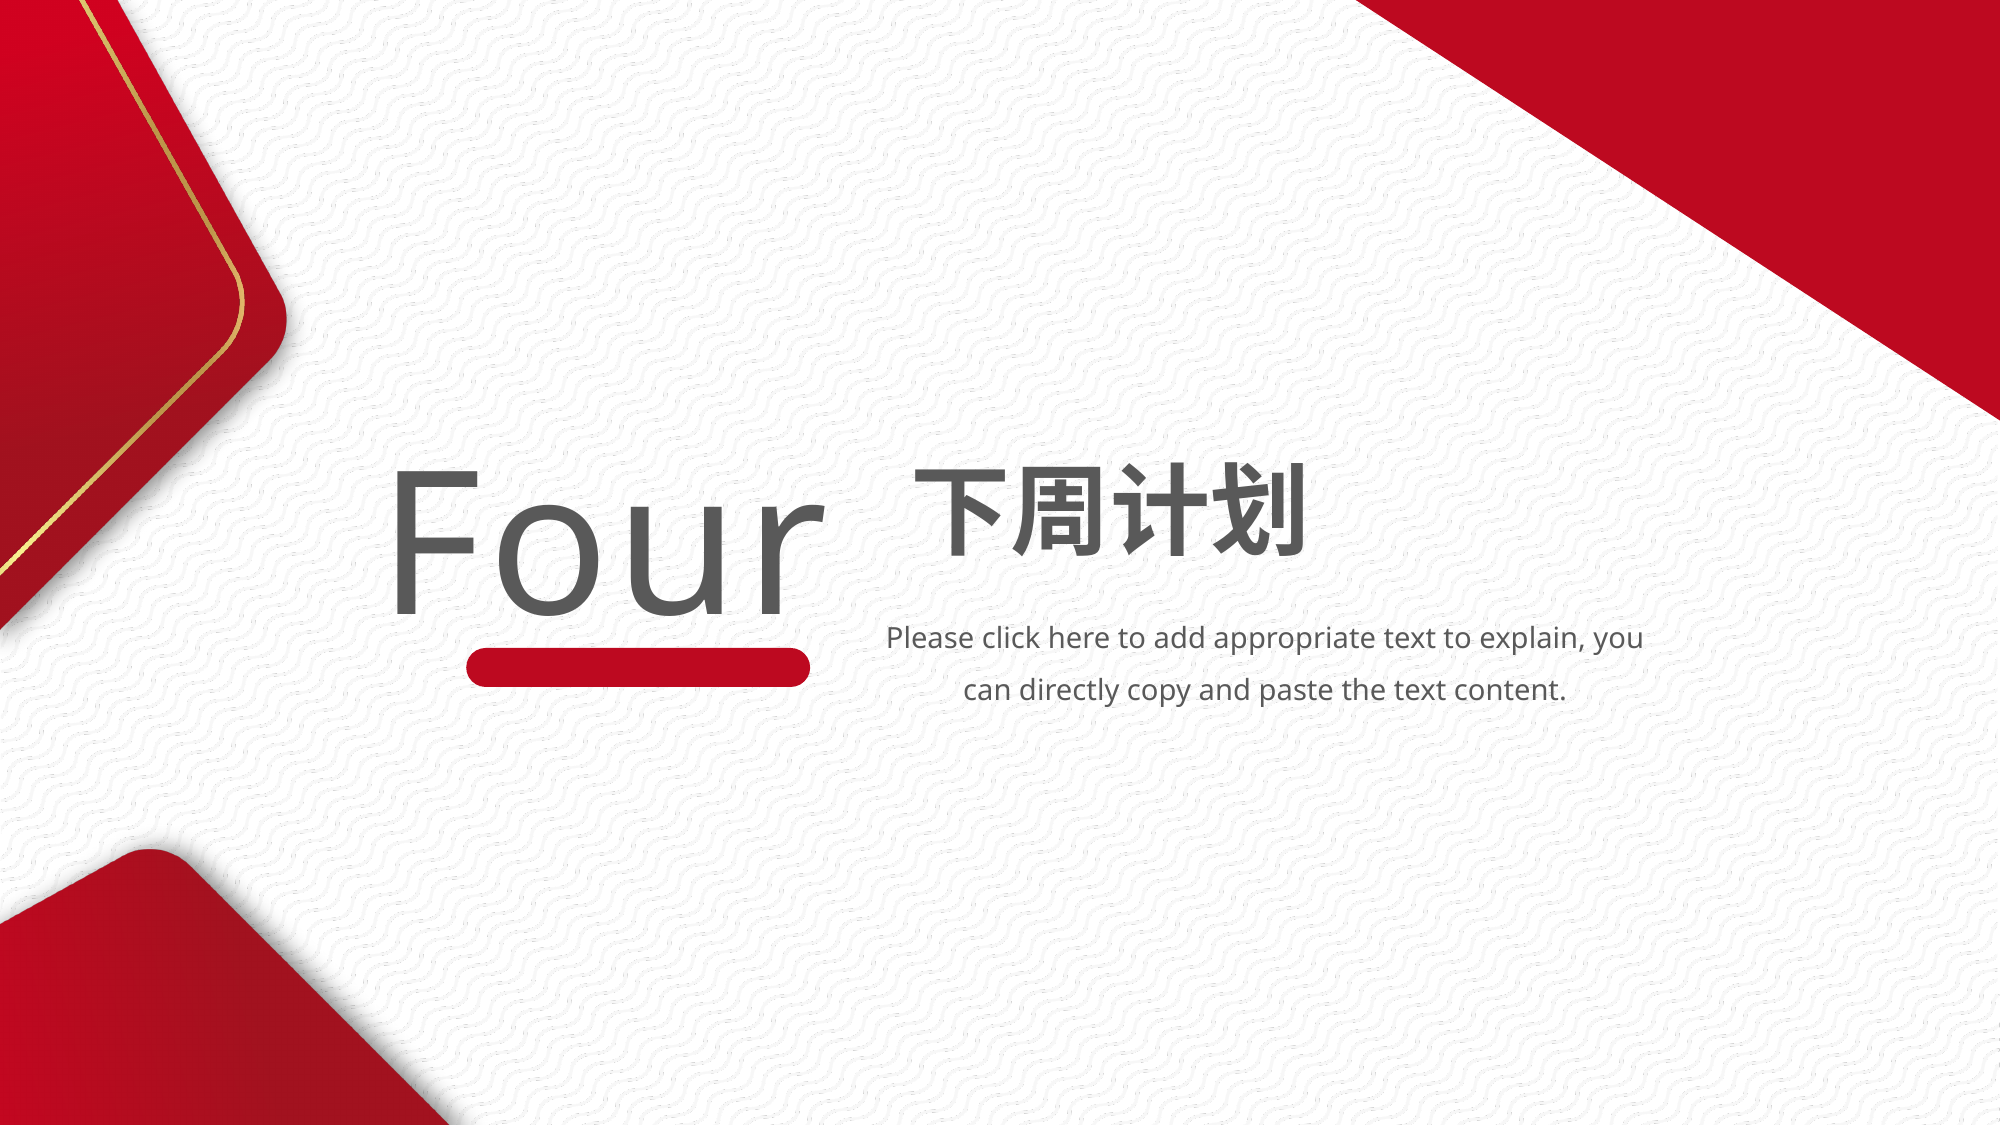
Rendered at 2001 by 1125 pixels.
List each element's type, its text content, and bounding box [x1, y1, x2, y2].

text_box 下周计划 [895, 439, 1326, 575]
text_box [464, 646, 812, 689]
text_box [1355, 0, 2000, 421]
picture [0, 0, 2000, 1125]
text_box Please click here to add appropriate text to explain, you can directly copy and paste the text content. [852, 594, 1678, 714]
text_box Four [321, 407, 921, 662]
